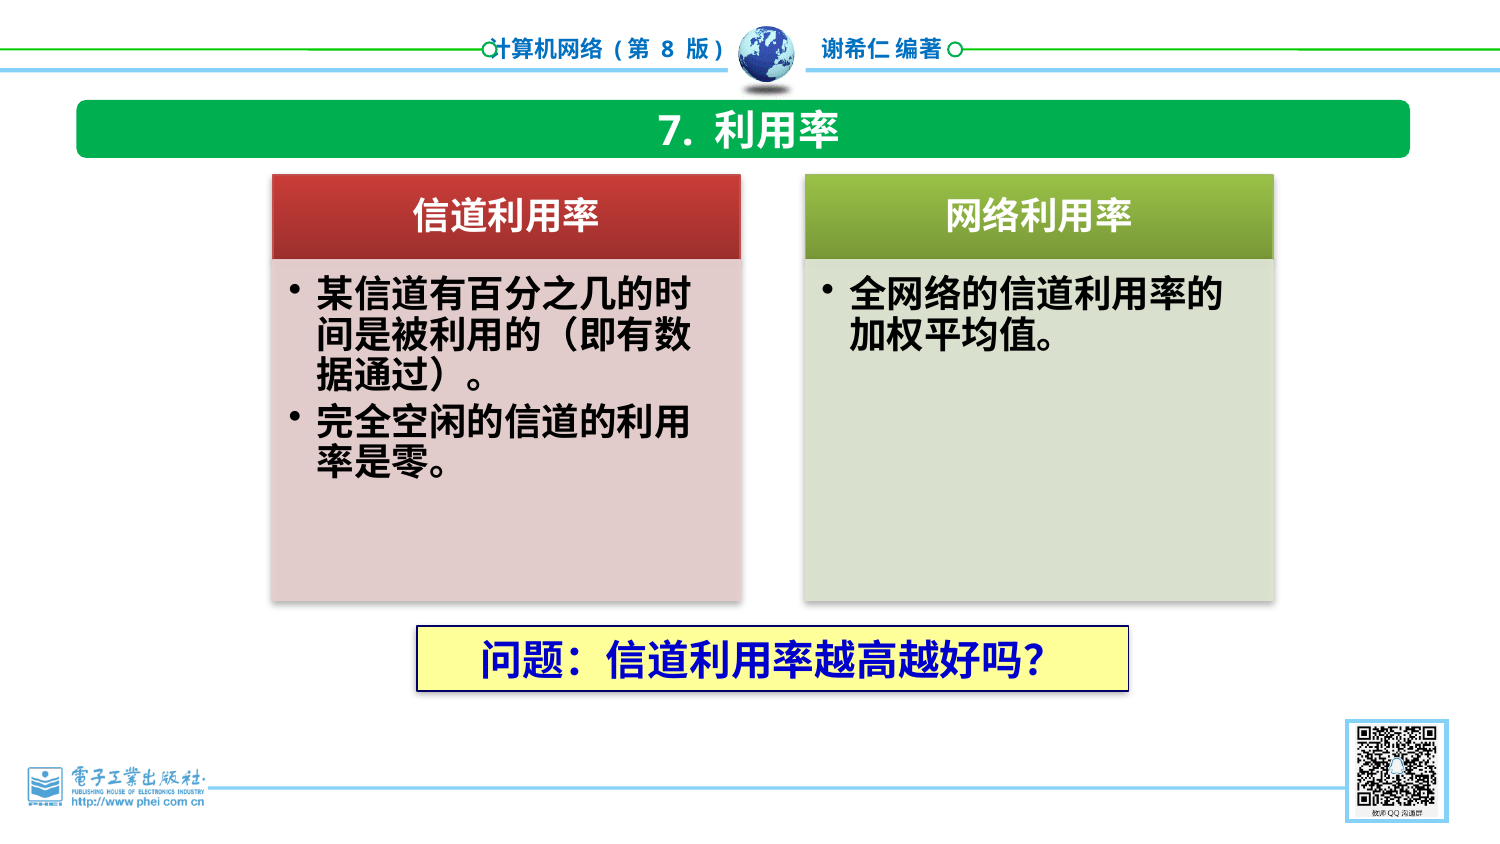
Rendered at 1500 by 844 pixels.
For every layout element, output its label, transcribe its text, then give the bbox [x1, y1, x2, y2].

picture [23, 764, 208, 809]
list 7. 利用率 [204, 99, 1293, 158]
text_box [272, 172, 1274, 603]
picture [736, 24, 796, 99]
picture [1355, 724, 1438, 817]
text_box 问题：信道利用率越高越好吗？ [416, 625, 1129, 692]
